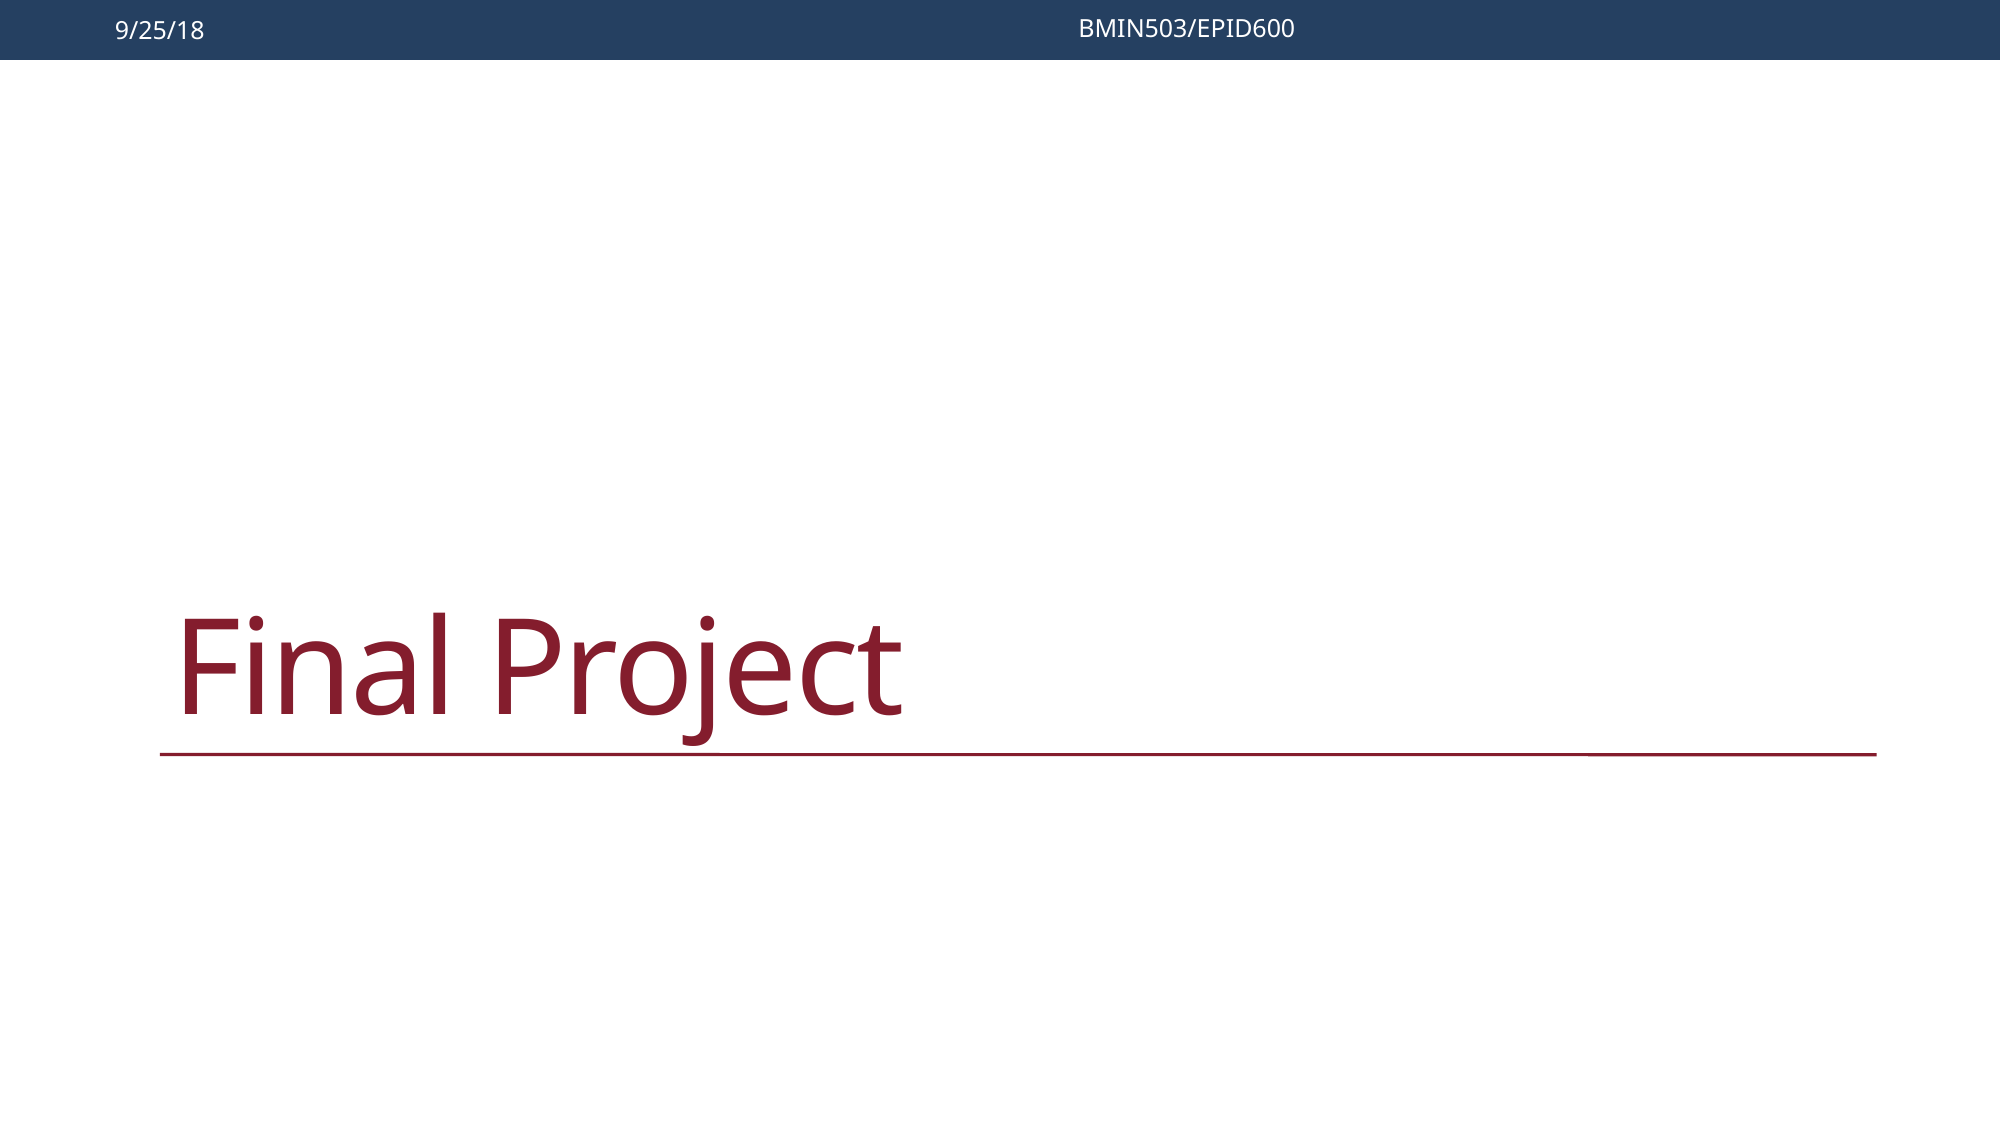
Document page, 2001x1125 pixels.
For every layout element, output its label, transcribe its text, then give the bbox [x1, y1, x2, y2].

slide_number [99, 3, 734, 57]
footer BMIN503/EPID600 [750, 3, 1650, 57]
title Final Project [157, 387, 1858, 749]
